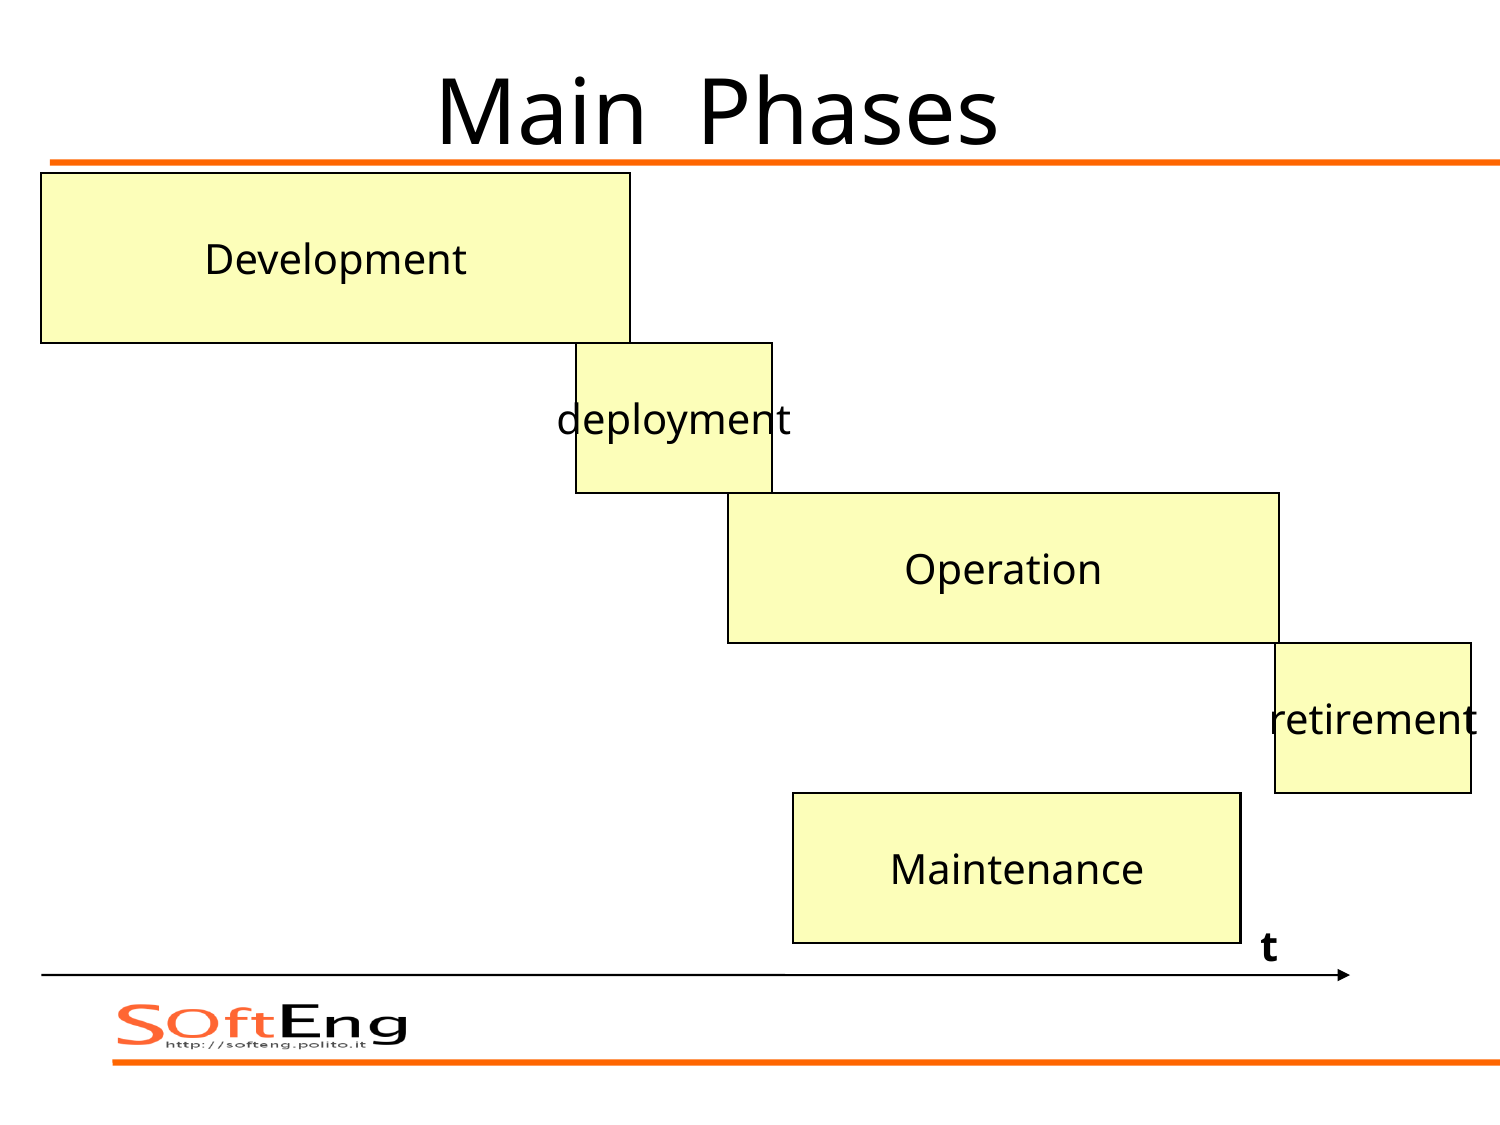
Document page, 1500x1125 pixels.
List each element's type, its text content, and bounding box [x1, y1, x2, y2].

title Main Phases [419, 59, 1374, 157]
text_box deployment [575, 342, 772, 493]
text_box Development [41, 172, 630, 343]
text_box t [1211, 912, 1327, 978]
text_box Maintenance [793, 792, 1241, 943]
text_box Operation [728, 492, 1279, 643]
text_box retirement [1275, 642, 1472, 793]
text_box [1327, 968, 1351, 982]
picture [112, 993, 413, 1056]
